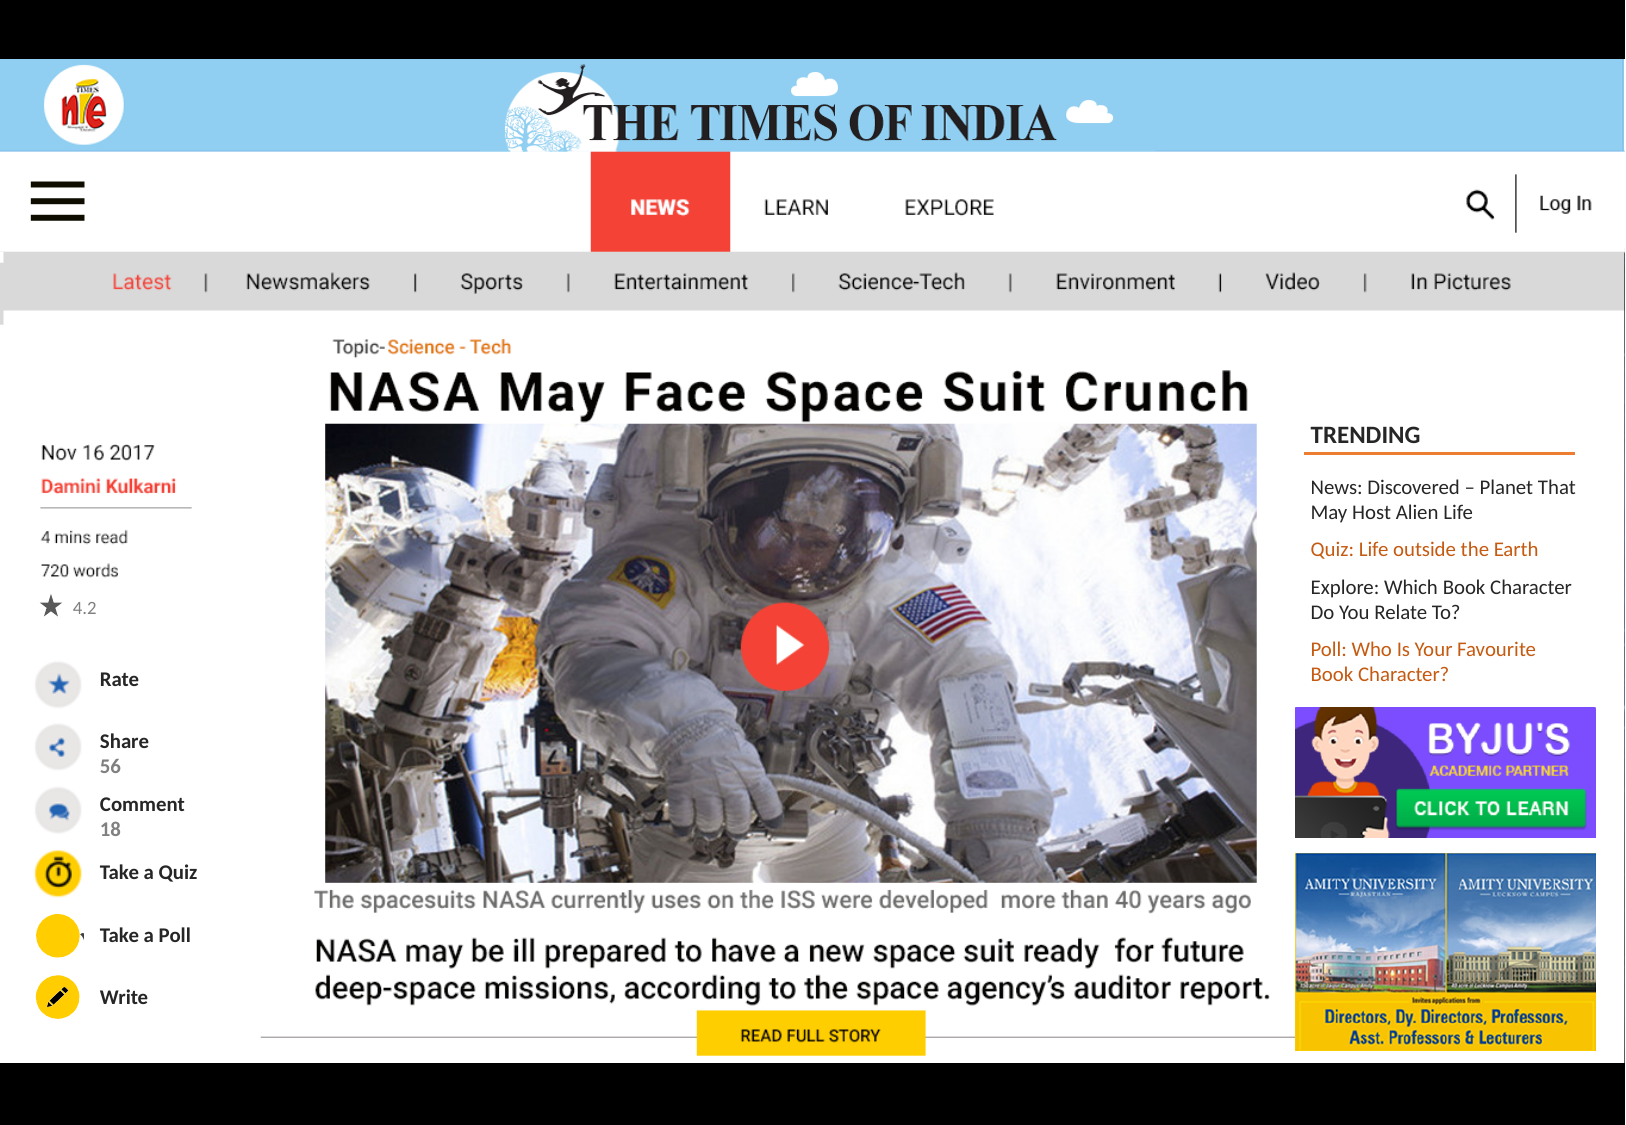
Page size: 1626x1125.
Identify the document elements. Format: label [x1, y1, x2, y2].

picture [0, 59, 1625, 1063]
